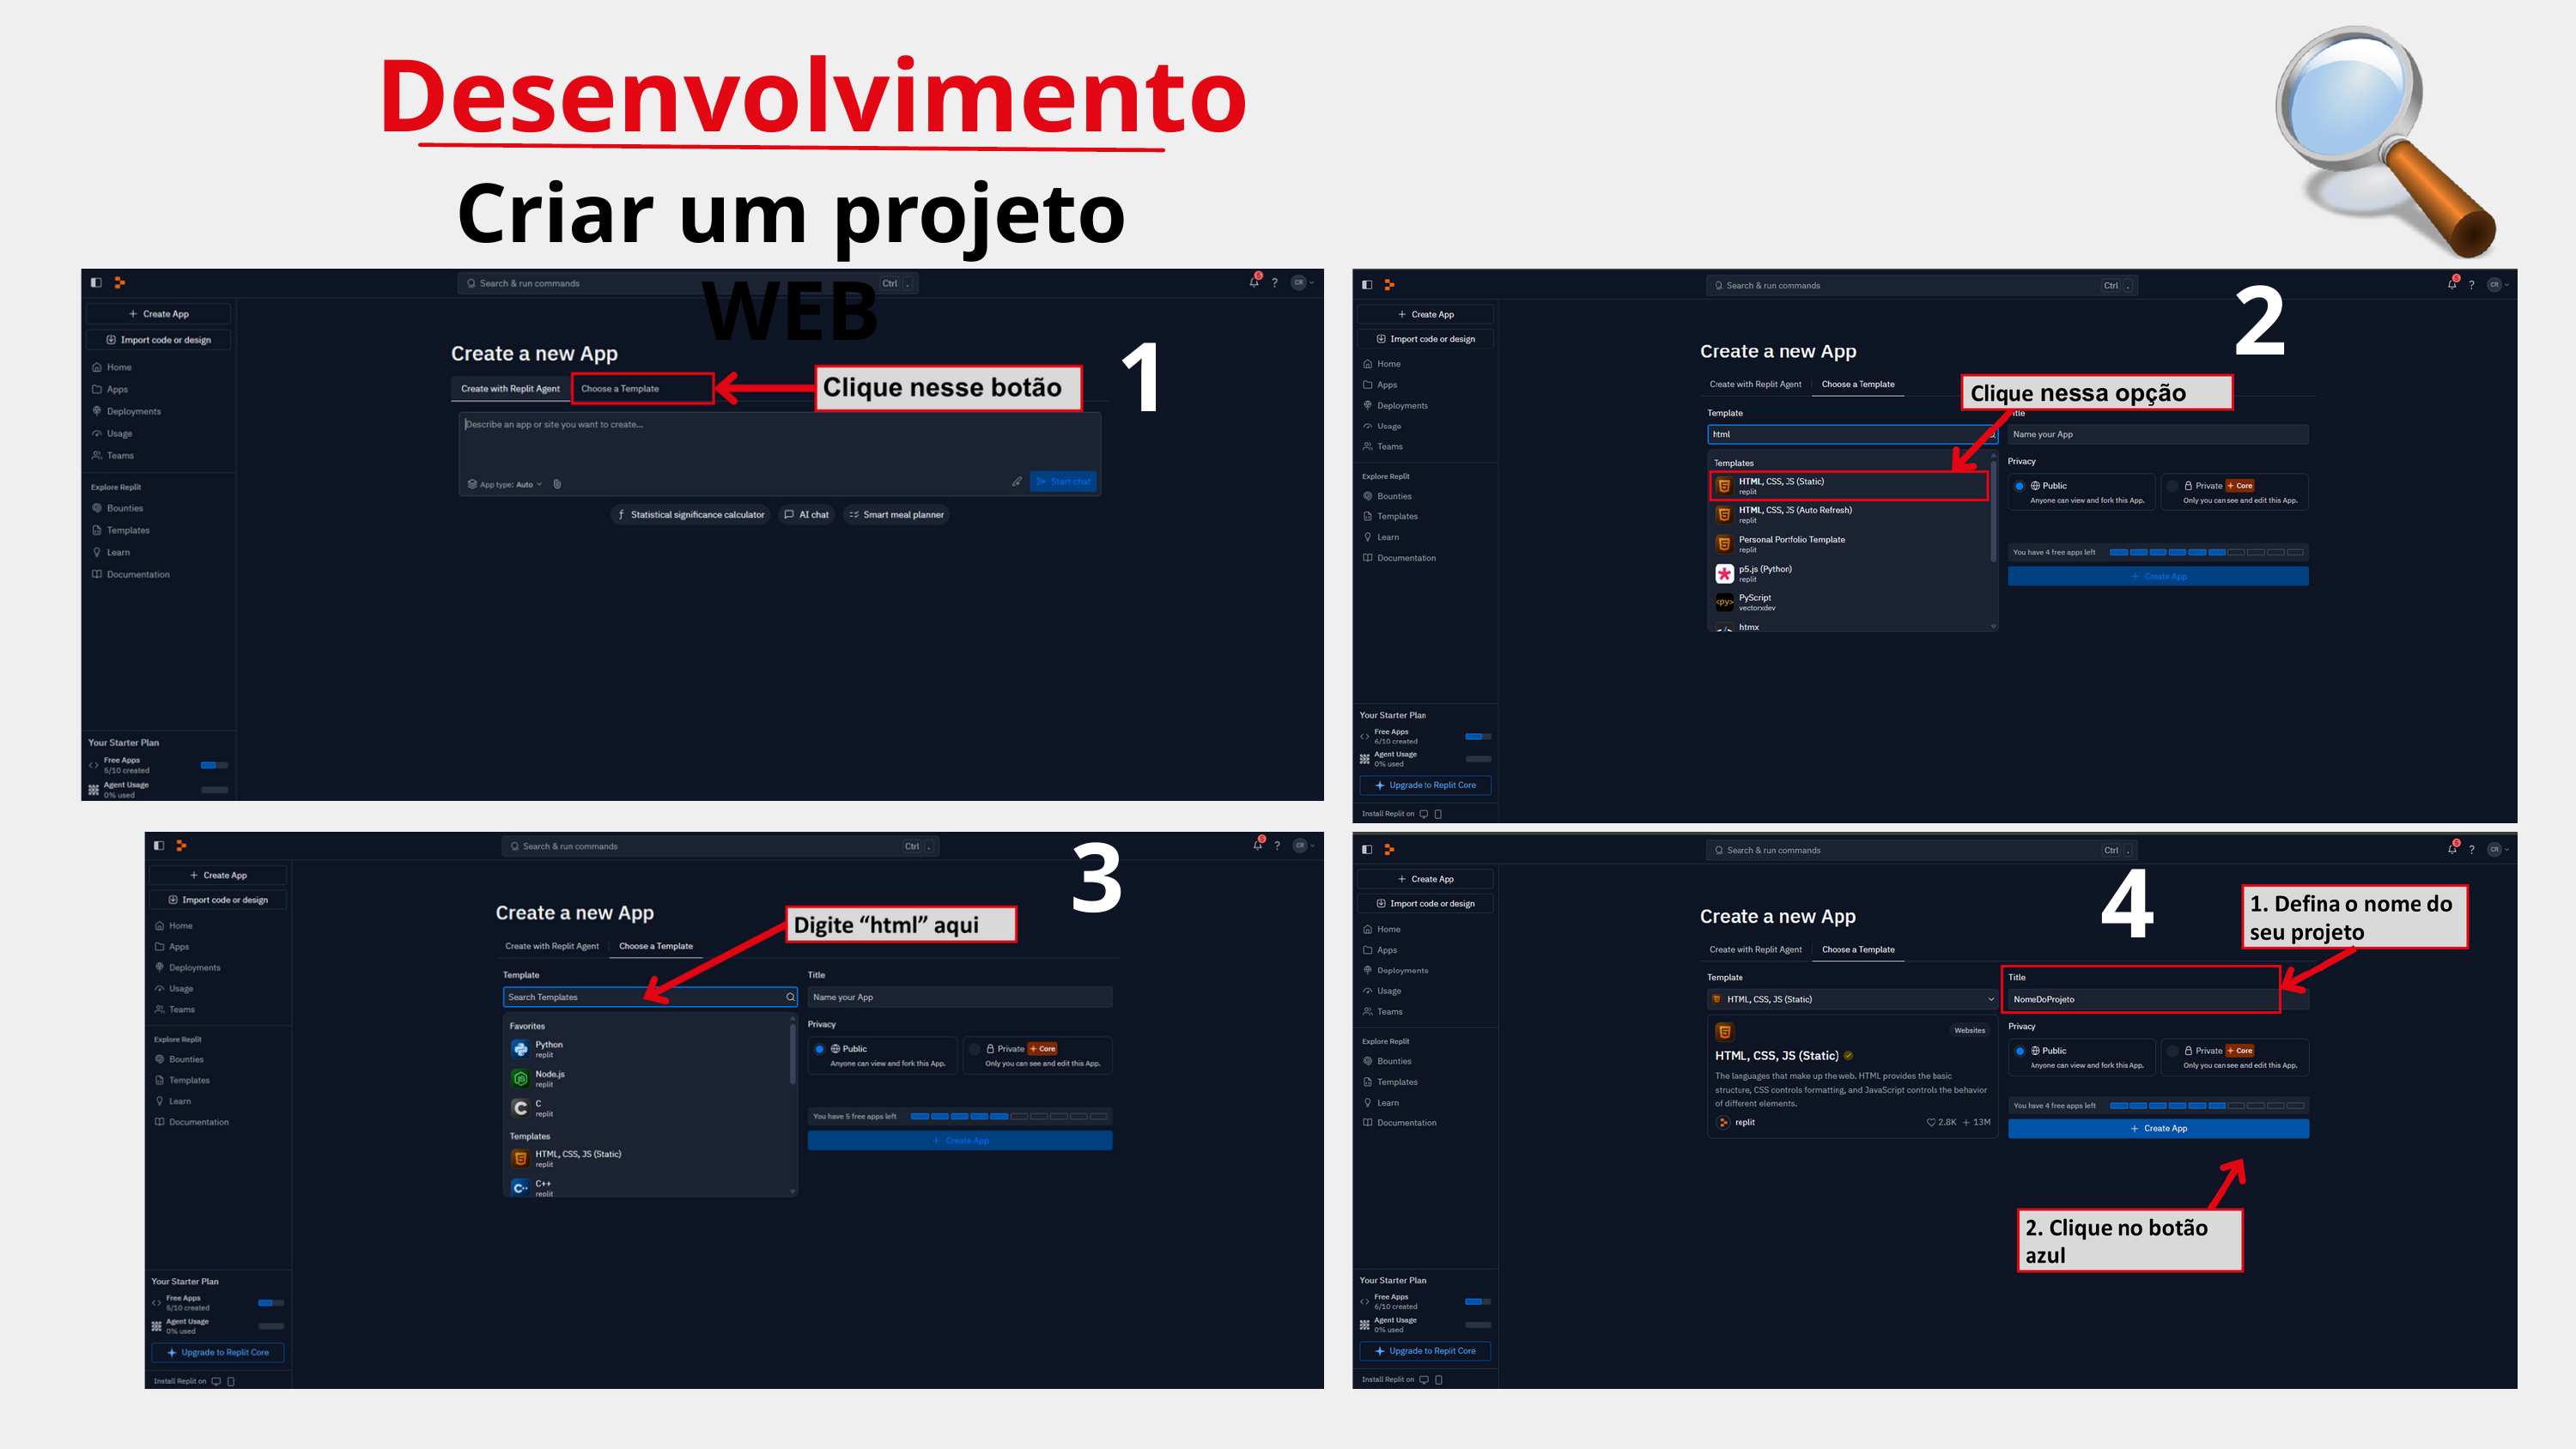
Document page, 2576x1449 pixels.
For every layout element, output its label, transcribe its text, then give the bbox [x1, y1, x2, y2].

text_box [144, 832, 1324, 1389]
text_box 2 [2193, 258, 2326, 374]
text_box 4 [2061, 842, 2194, 958]
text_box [2229, 0, 2543, 300]
text_box Desenvolvimento [375, 35, 1261, 153]
text_box [1352, 269, 2518, 823]
text_box Criar um projeto WEB [424, 161, 1159, 357]
text_box [81, 269, 1324, 801]
text_box 3 [1030, 816, 1163, 932]
text_box 1 [1078, 316, 1211, 432]
text_box [1352, 832, 2518, 1389]
